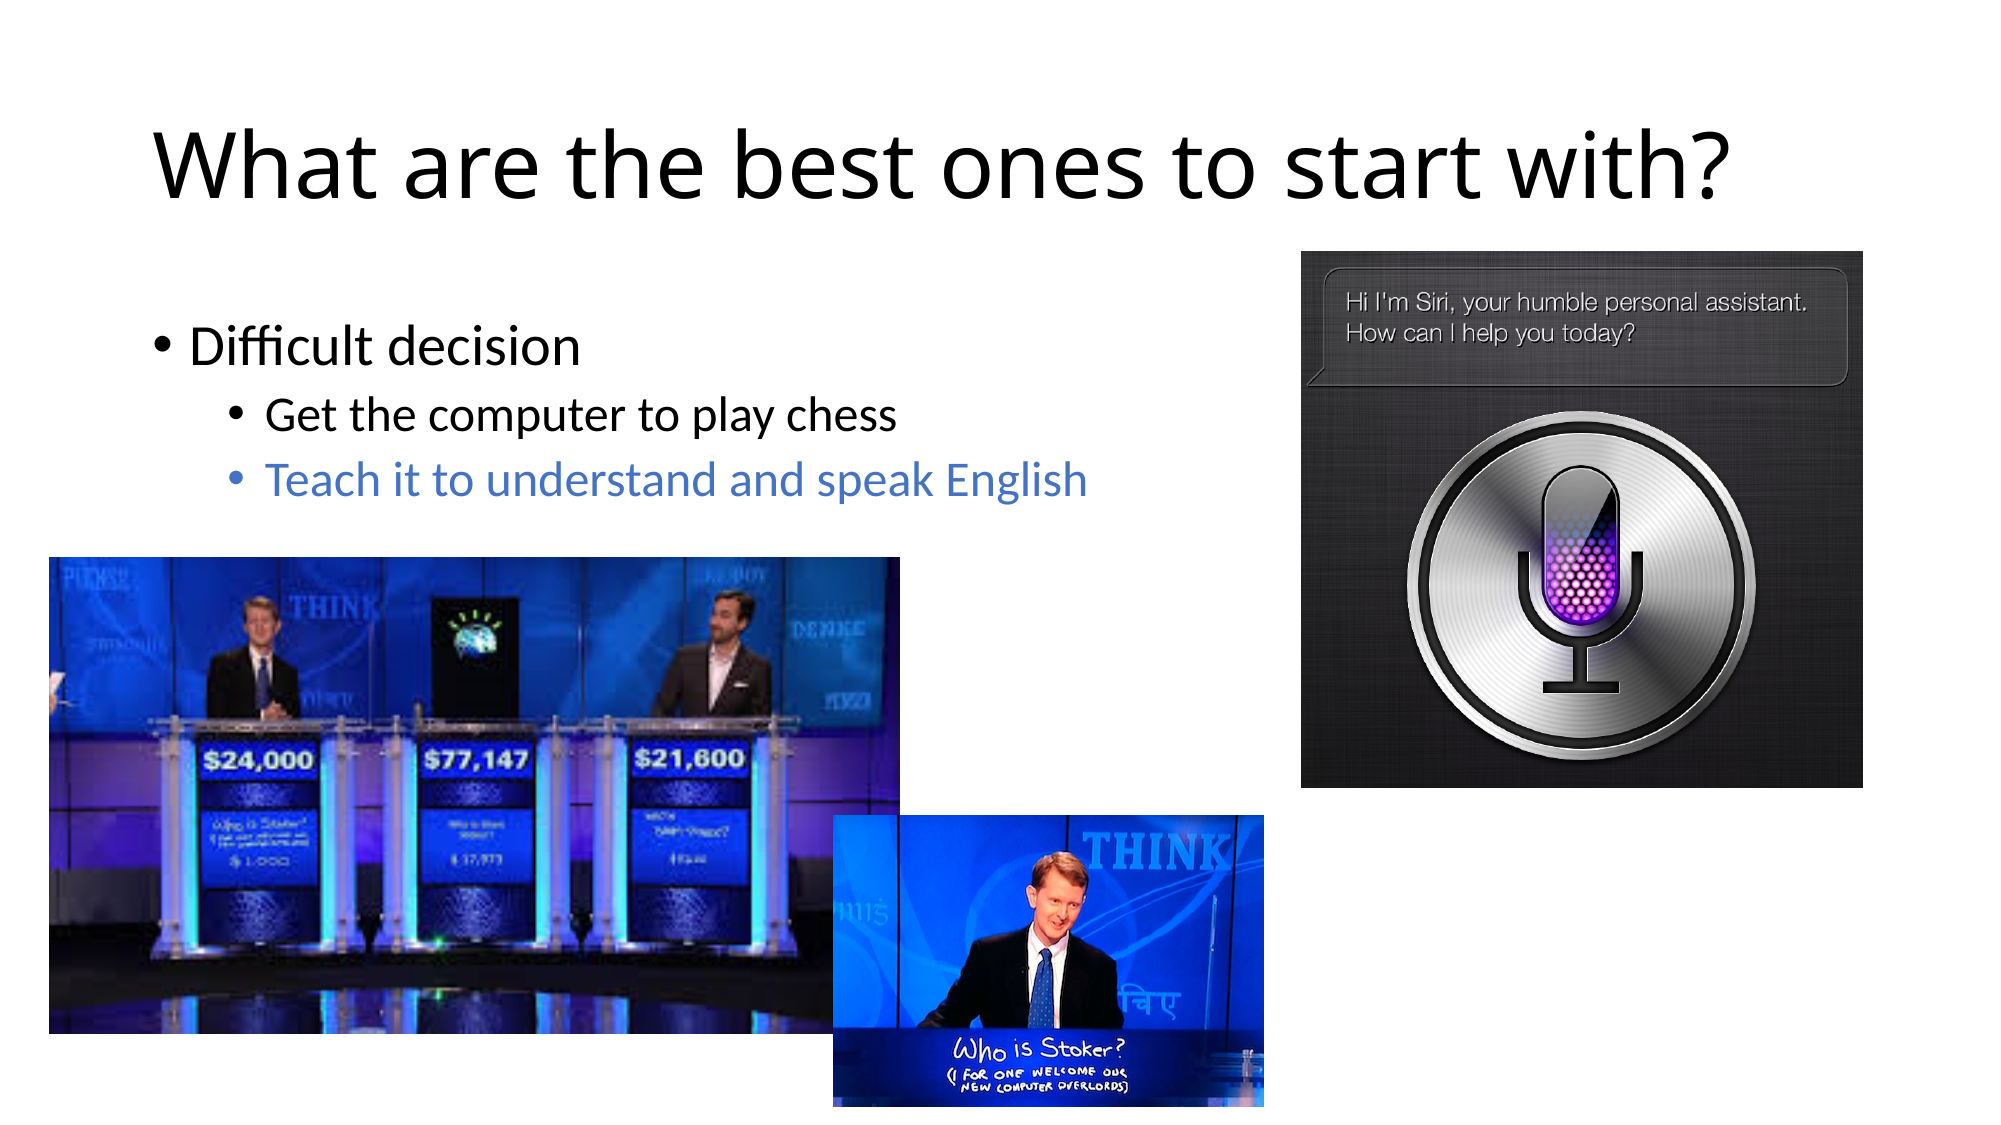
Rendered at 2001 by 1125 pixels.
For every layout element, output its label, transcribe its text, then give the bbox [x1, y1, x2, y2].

picture [49, 557, 1264, 1107]
list Difficult decision Get the computer to play chess Teach it to understand and speak English [137, 307, 1863, 1022]
title What are the best ones to start with? [137, 59, 1863, 278]
picture [1301, 251, 1863, 788]
